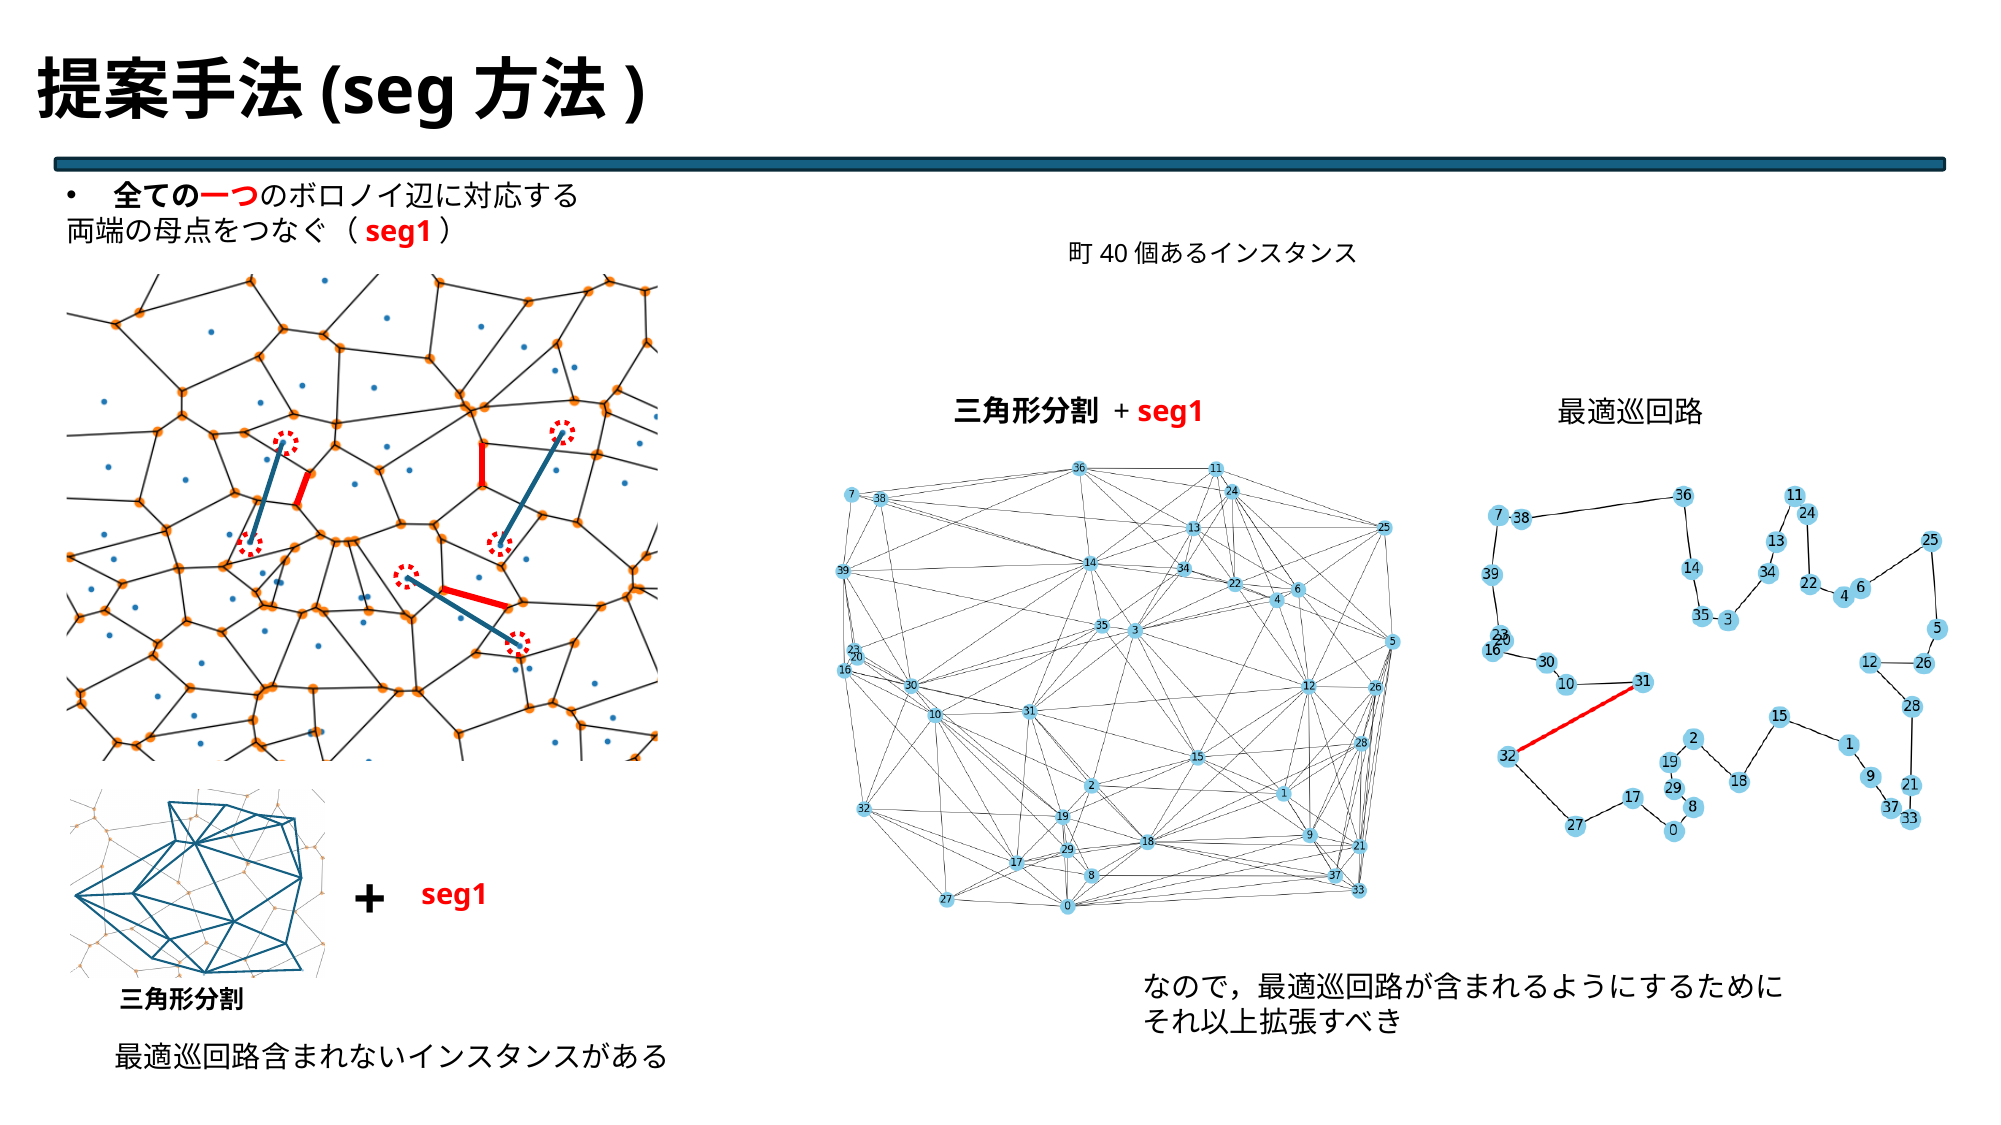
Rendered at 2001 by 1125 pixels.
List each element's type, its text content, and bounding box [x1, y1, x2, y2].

text_box 最適巡回路含まれないインスタンスがある [0, 1031, 893, 1082]
text_box + [338, 853, 402, 939]
picture [785, 422, 1985, 953]
text_box seg1 [406, 867, 515, 918]
text_box 最適巡回路 [1543, 385, 1720, 436]
text_box なので，最適巡回路が含まれるようにするために それ以上拡張すべき [1127, 960, 1800, 1046]
text_box 三角形分割 + seg1 [938, 385, 1220, 422]
text_box 全ての一つのボロノイ辺に対応する 両端の母点をつなぐ（seg1） [51, 170, 597, 255]
text_box [53, 156, 1947, 172]
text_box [66, 273, 659, 762]
text_box 三角形分割 [104, 979, 260, 1021]
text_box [69, 788, 325, 979]
text_box 提案手法(seg方法) [22, 39, 661, 135]
text_box 町40個あるインスタンス [1046, 230, 1381, 276]
